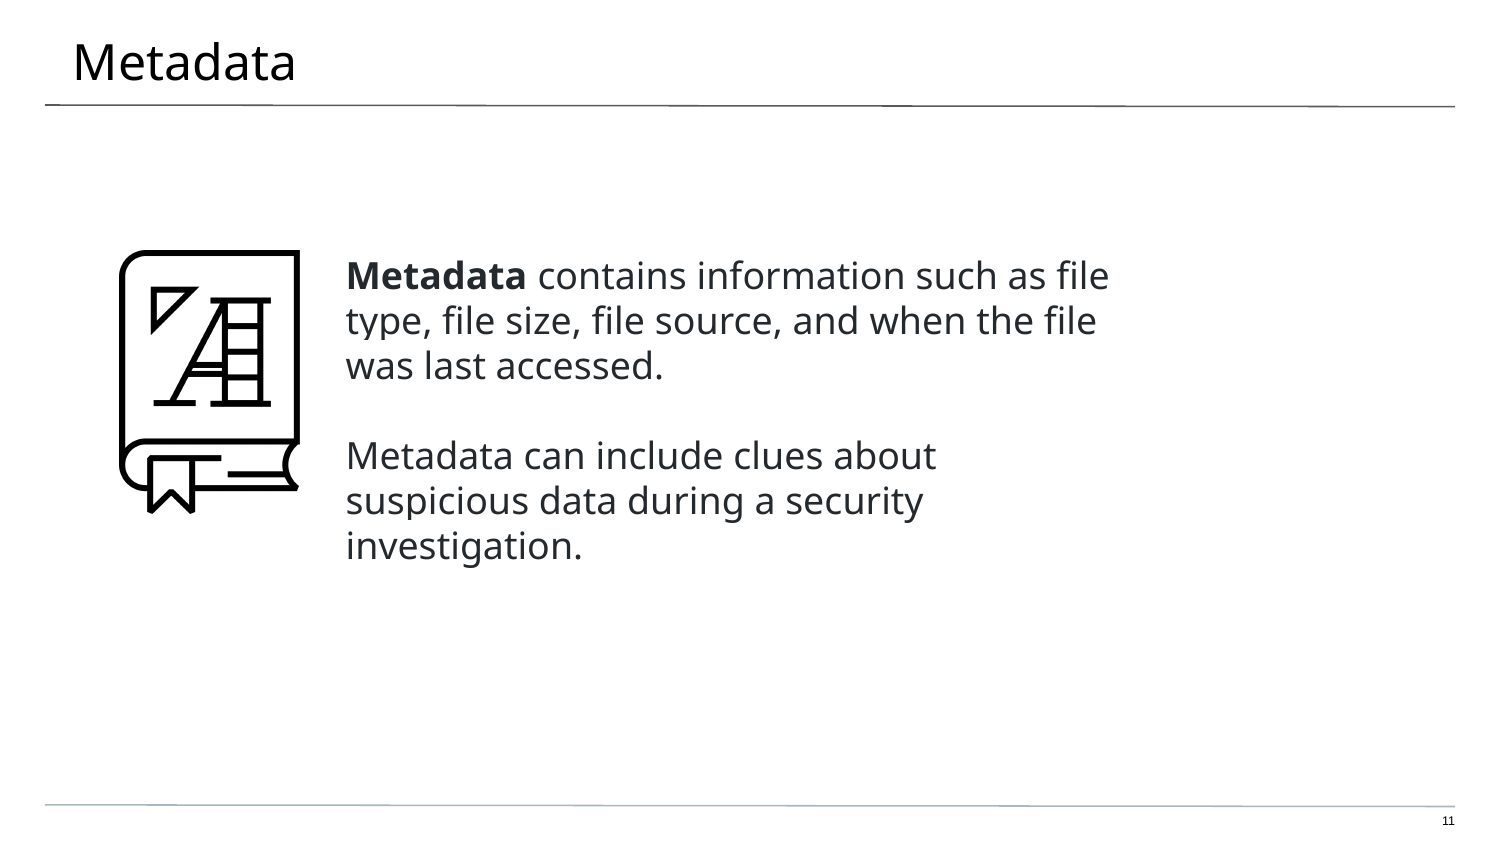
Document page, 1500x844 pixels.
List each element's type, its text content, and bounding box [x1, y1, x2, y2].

picture [119, 250, 300, 514]
slide_number ‹#› [1412, 813, 1455, 831]
text_box Metadata contains information such as file type, file size, file source, and when the file was last accessed. Metadata can include clues about suspicious data during a security investigation. [330, 237, 1142, 706]
title Metadata [0, 0, 1500, 88]
